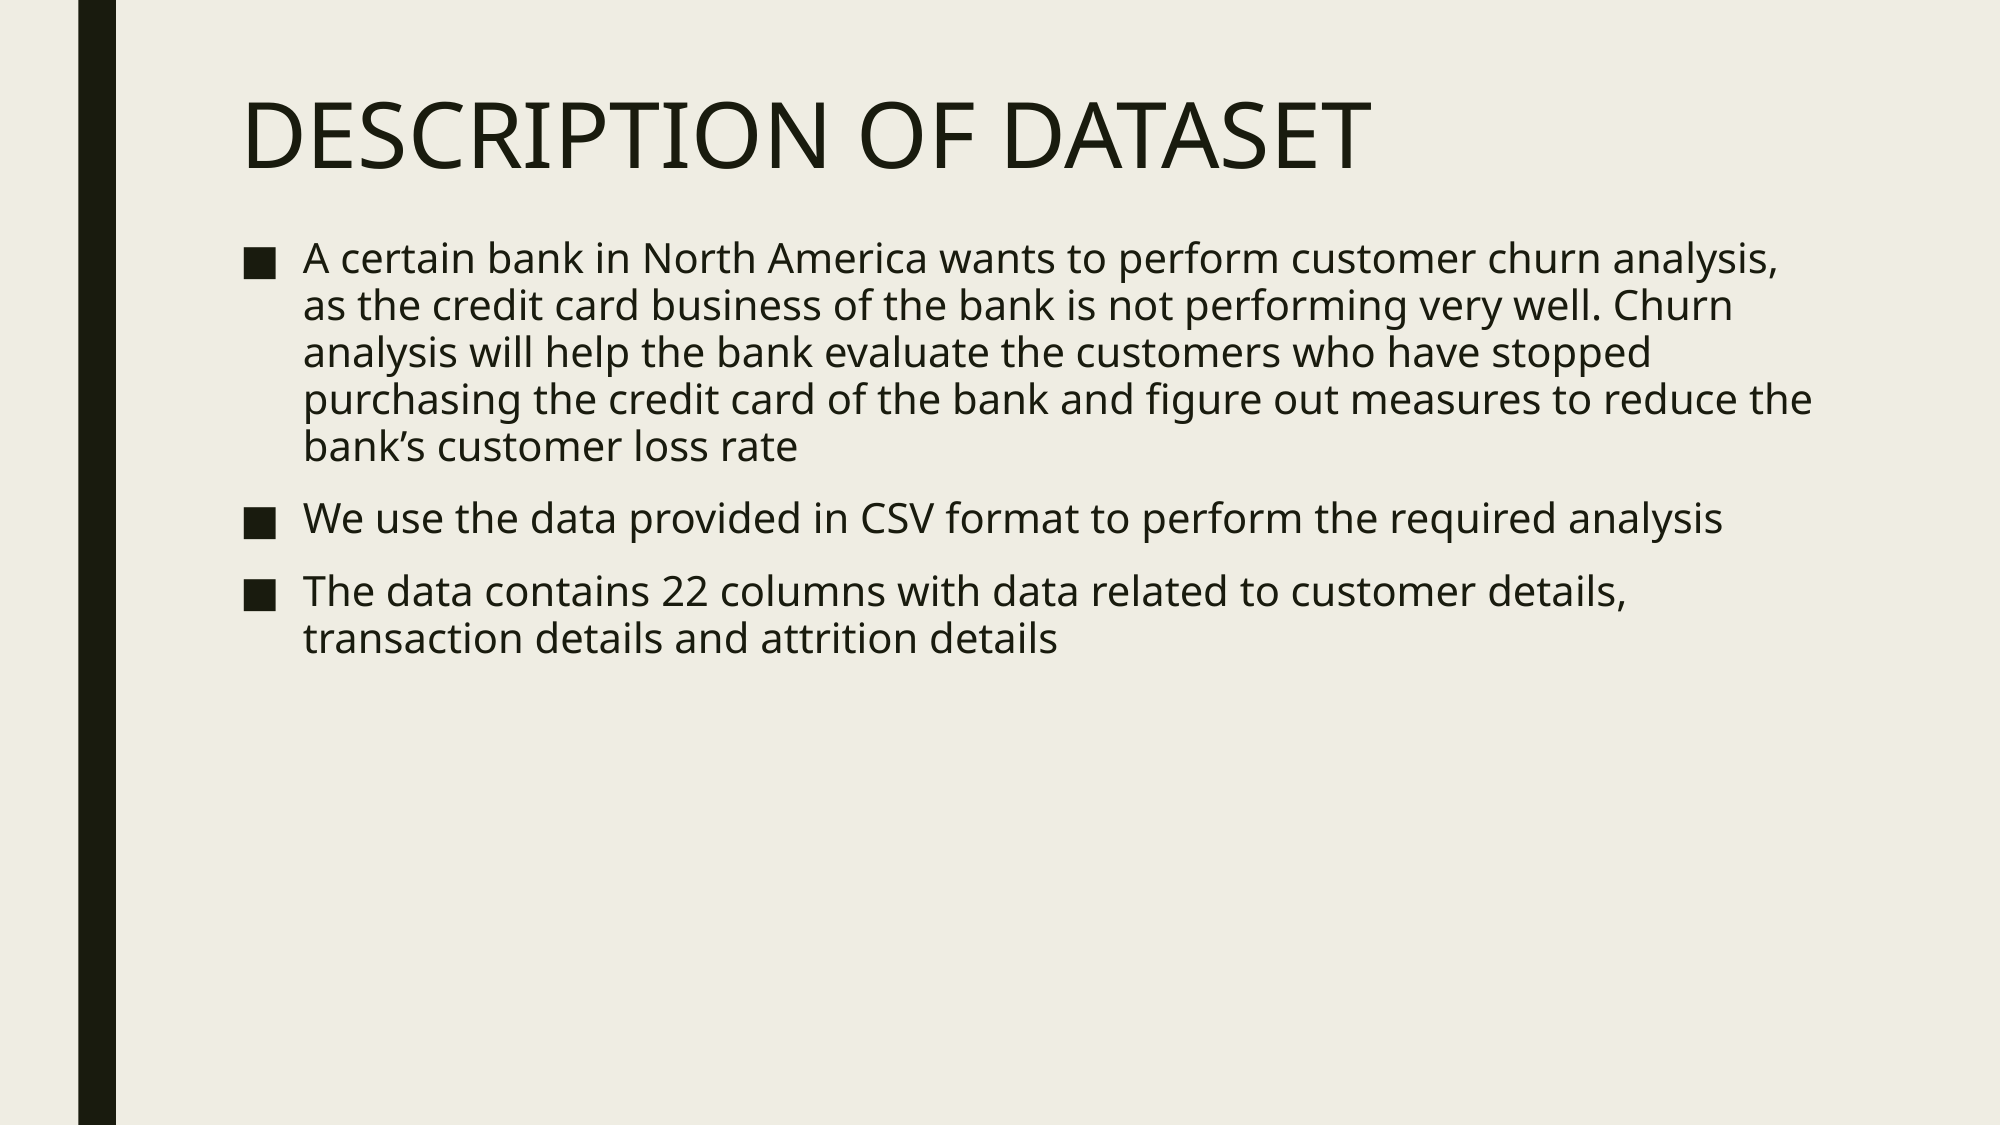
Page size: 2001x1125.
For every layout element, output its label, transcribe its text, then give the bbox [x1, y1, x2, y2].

list A certain bank in North America wants to perform customer churn analysis, as the credit card business of the bank is not performing very well. Churn analysis will help the bank evaluate the customers who have stopped purchasing the credit card of the bank and figure out measures to reduce the bank’s customer loss rate We use the data provided in CSV format to perform the required analysis The data contains 22 columns with data related to customer details, transaction details and attrition details [225, 228, 1842, 1043]
title DESCRIPTION OF DATASET [225, 83, 1800, 228]
